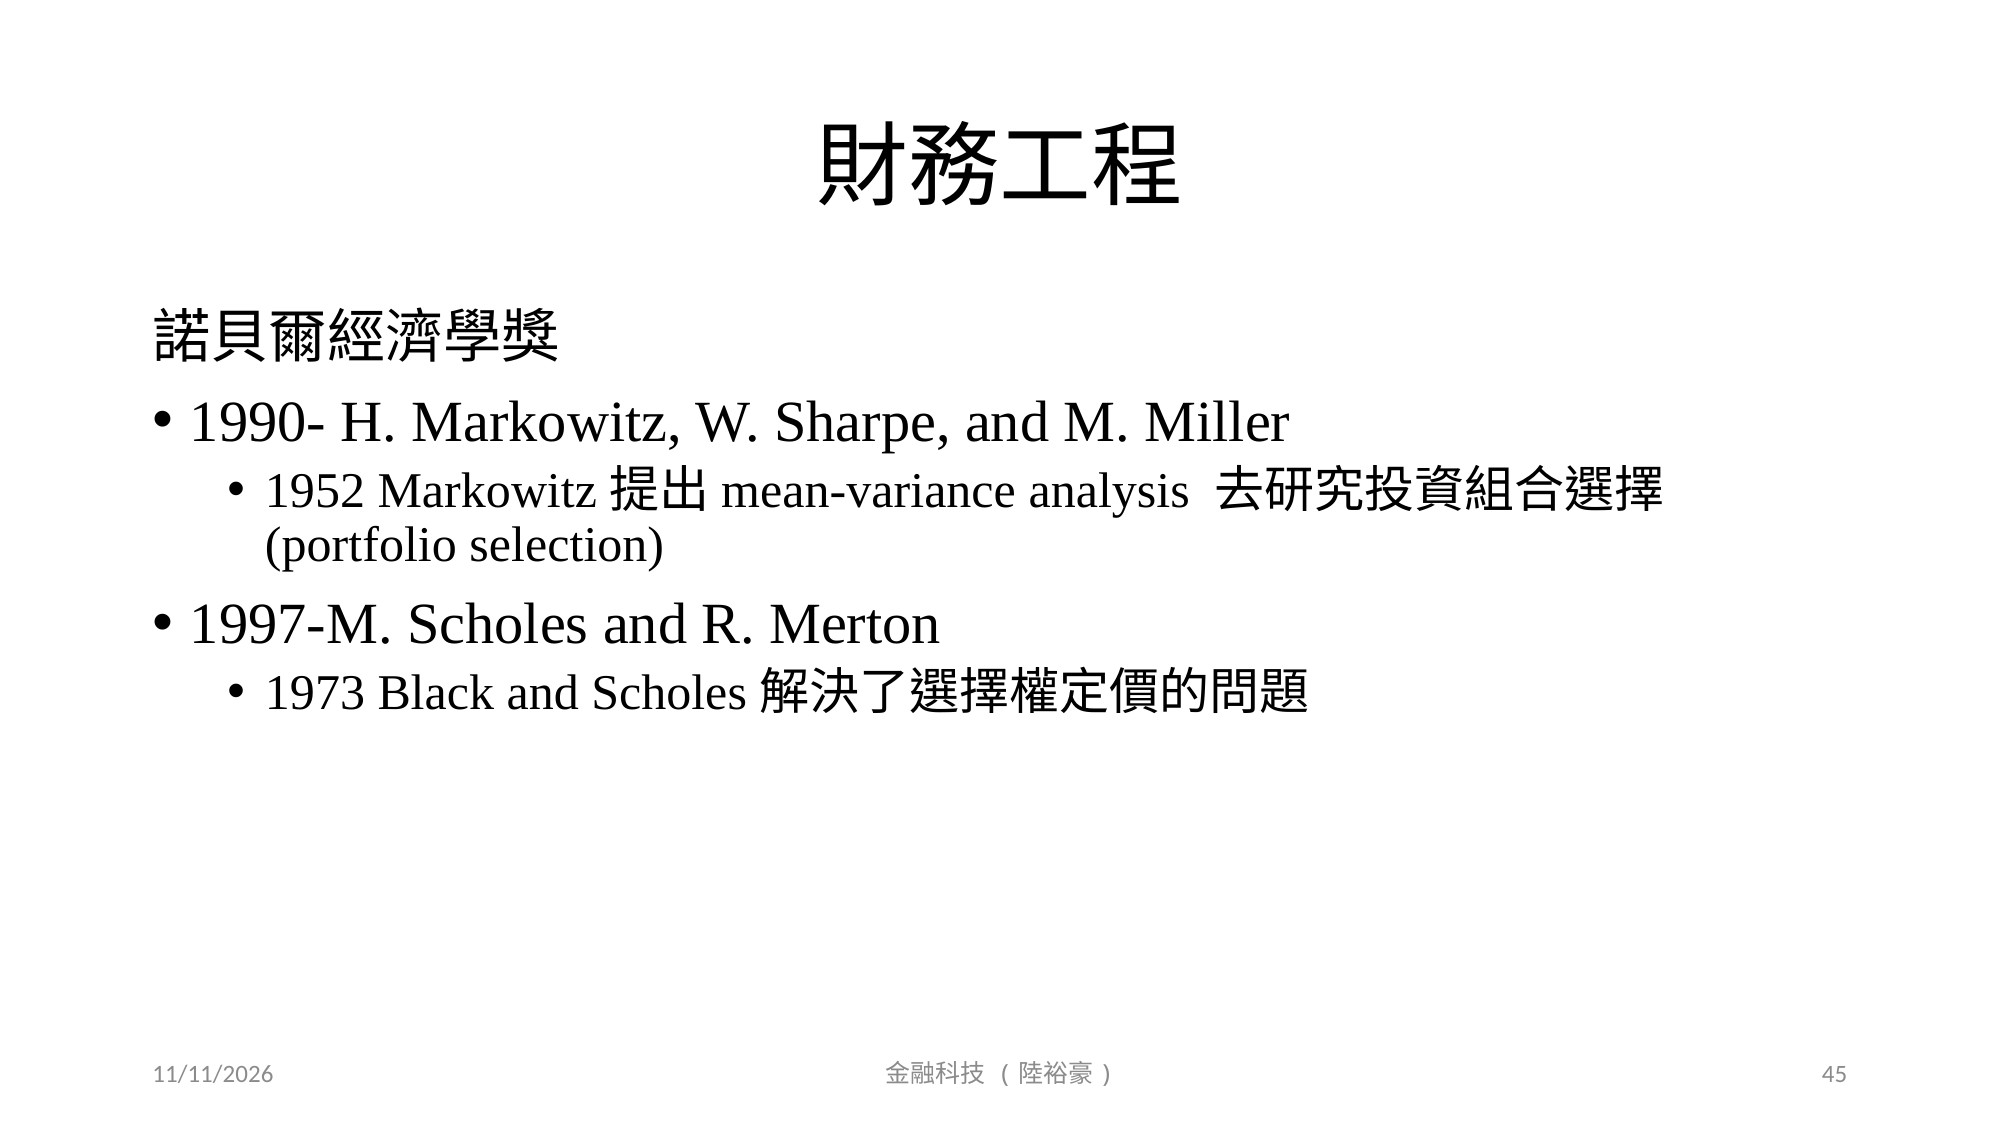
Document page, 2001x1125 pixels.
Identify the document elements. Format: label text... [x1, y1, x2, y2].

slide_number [137, 1042, 588, 1103]
list 諾貝爾經濟學獎 1990- H. Markowitz, W. Sharpe, and M. Miller 1952 Markowitz提出mean-variance analysis 去研究投資組合選擇(portfolio selection) 1997-M. Scholes and R. Merton 1973 Black and Scholes解決了選擇權定價的問題 [137, 299, 1863, 1014]
slide_number 45 [1412, 1042, 1863, 1103]
footer 金融科技 (陸裕豪) [662, 1042, 1338, 1103]
title 財務工程 [137, 59, 1863, 278]
